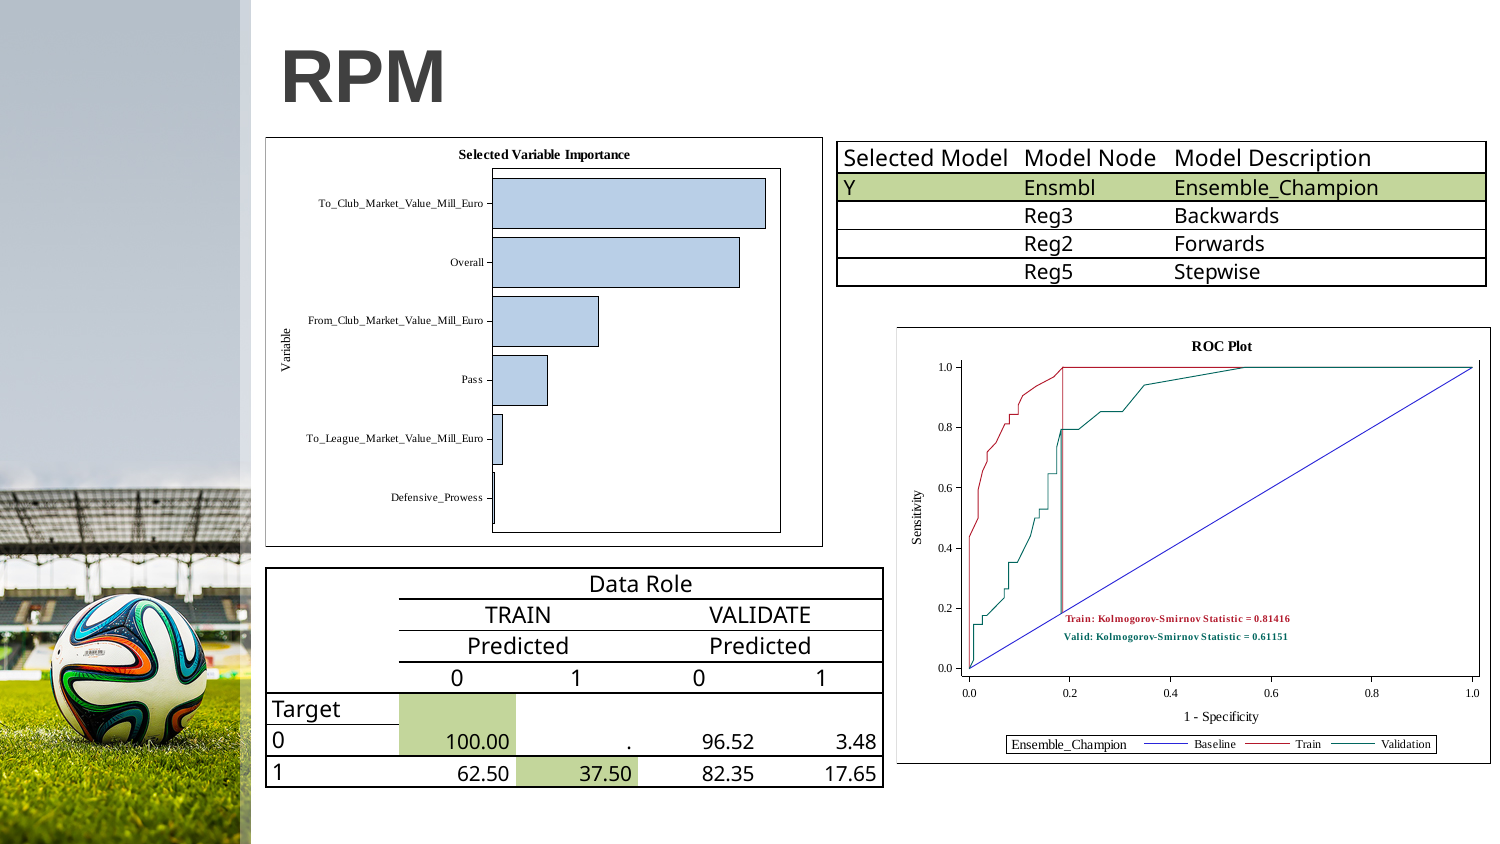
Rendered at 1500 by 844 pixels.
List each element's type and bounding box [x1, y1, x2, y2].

table_cell [838, 174, 1485, 200]
picture [0, 0, 1500, 844]
table_cell [838, 230, 1485, 257]
table_cell [267, 757, 882, 786]
table_cell [838, 259, 1485, 285]
table_cell [838, 202, 1485, 229]
table_cell [267, 694, 882, 755]
table_cell [399, 631, 882, 661]
text_box [824, 137, 877, 146]
table_cell [399, 600, 882, 630]
table_header [267, 569, 882, 692]
title [265, 0, 1500, 146]
table_header [838, 142, 1485, 172]
table_cell [399, 663, 882, 692]
